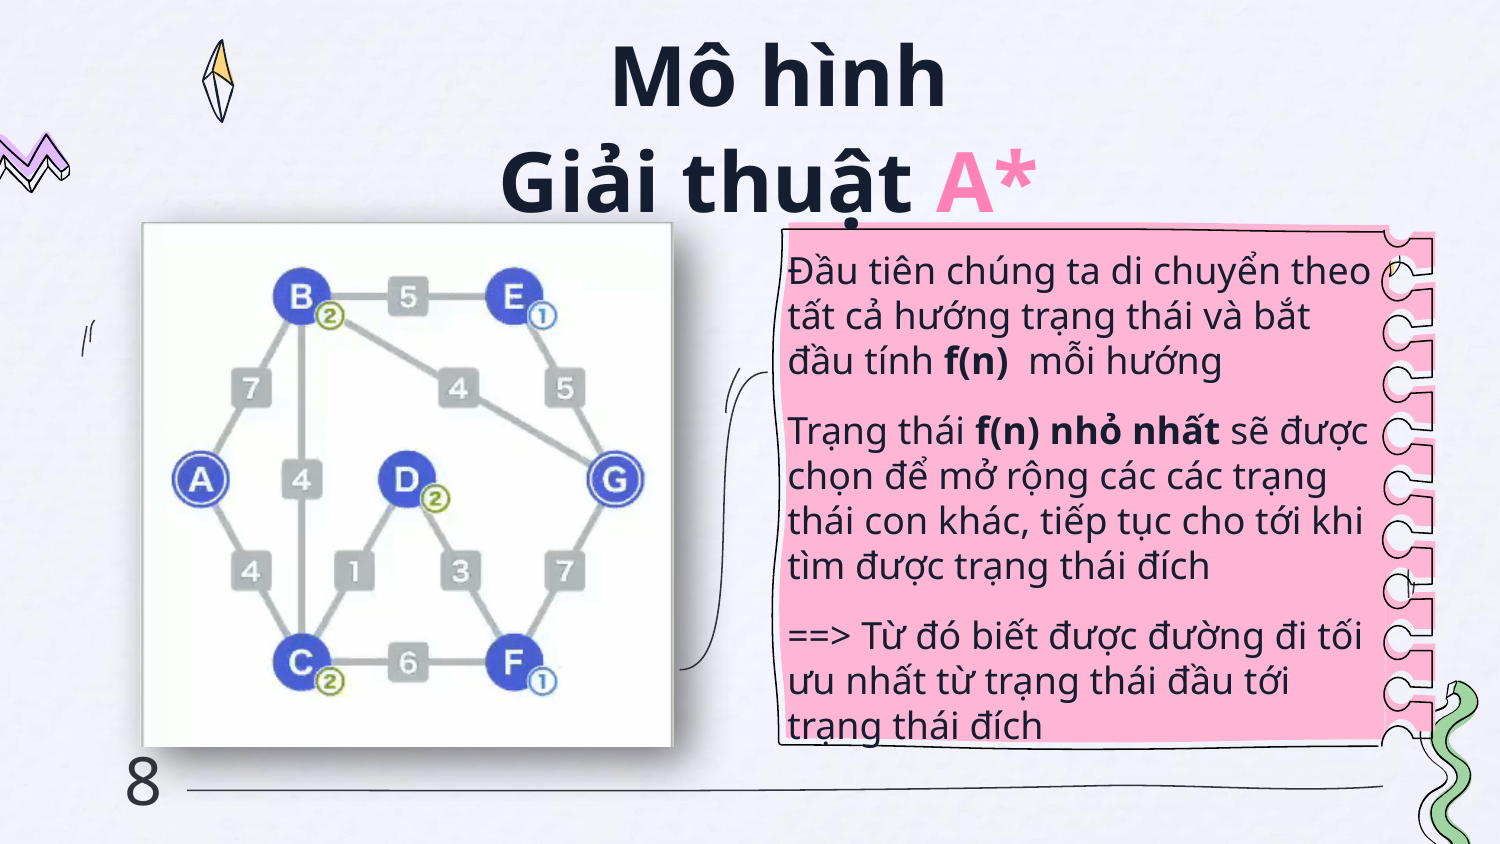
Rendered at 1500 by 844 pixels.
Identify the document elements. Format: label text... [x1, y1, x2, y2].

subtitle Đầu tiên chúng ta di chuyển theo tất cả hướng trạng thái và bắt đầu tính f(n) mỗi hướng Trạng thái f(n) nhỏ nhất sẽ được chọn để mở rộng các các trạng thái con khác, tiếp tục cho tới khi tìm được trạng thái đích ==> Từ đó biết được đường đi tối ưu nhất từ trạng thái đầu tới trạng thái đích [772, 167, 1388, 827]
picture [1448, 683, 1455, 695]
picture [1390, 361, 1431, 377]
picture [1388, 576, 1408, 601]
picture [1436, 695, 1458, 720]
picture [31, 160, 47, 188]
text_box Giải thuật A* [448, 124, 1090, 235]
picture [1390, 720, 1419, 737]
text_box Mô hình [256, 17, 1302, 129]
picture [0, 0, 1500, 844]
picture [1391, 671, 1431, 686]
slide_number 8 [87, 723, 157, 789]
picture [1409, 572, 1431, 583]
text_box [679, 367, 768, 670]
picture [1391, 568, 1407, 575]
picture [1390, 515, 1431, 532]
picture [1401, 256, 1431, 274]
picture [1391, 412, 1431, 429]
picture [1391, 309, 1431, 326]
picture [49, 161, 60, 177]
picture [62, 169, 68, 177]
picture [1420, 740, 1456, 844]
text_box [839, 153, 1368, 818]
picture [1391, 465, 1431, 481]
picture [0, 161, 4, 175]
picture [1391, 619, 1431, 634]
picture [6, 161, 29, 189]
